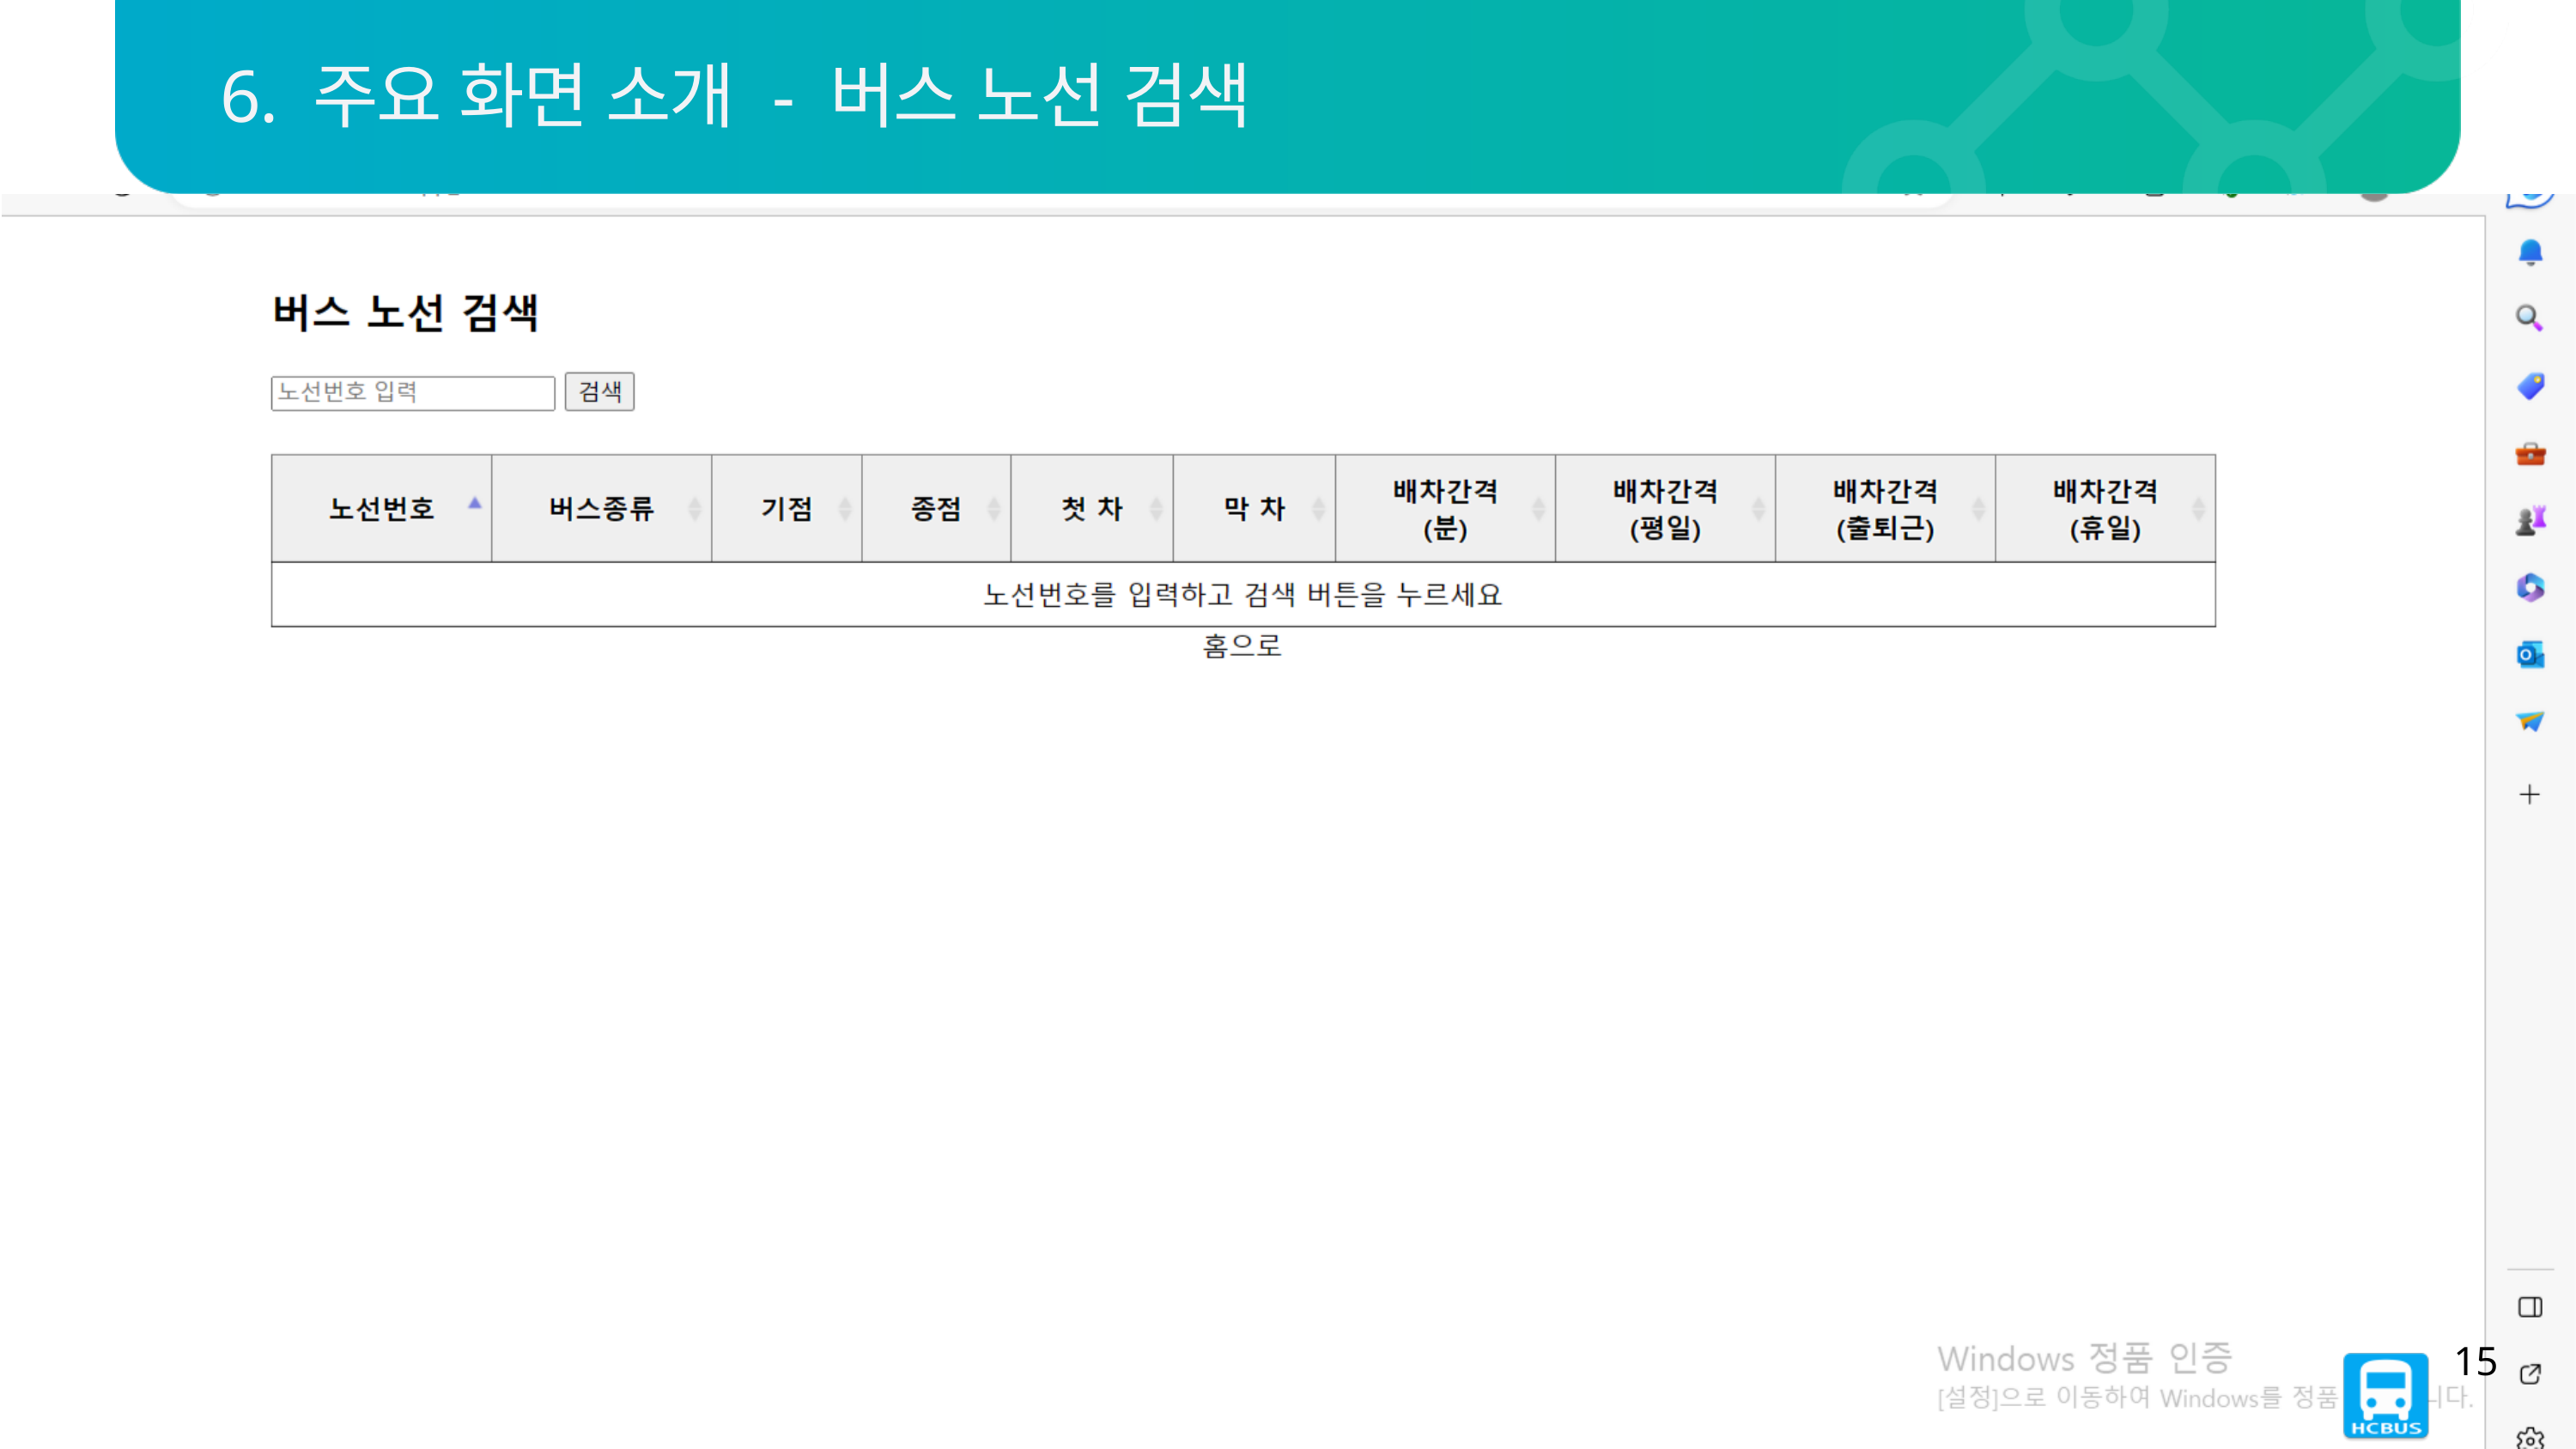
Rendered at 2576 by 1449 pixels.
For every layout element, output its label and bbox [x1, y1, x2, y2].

text_box [115, 0, 1838, 191]
text_box [1842, 0, 2510, 191]
text_box [2333, 1343, 2439, 1449]
text_box [2, 194, 2576, 1449]
